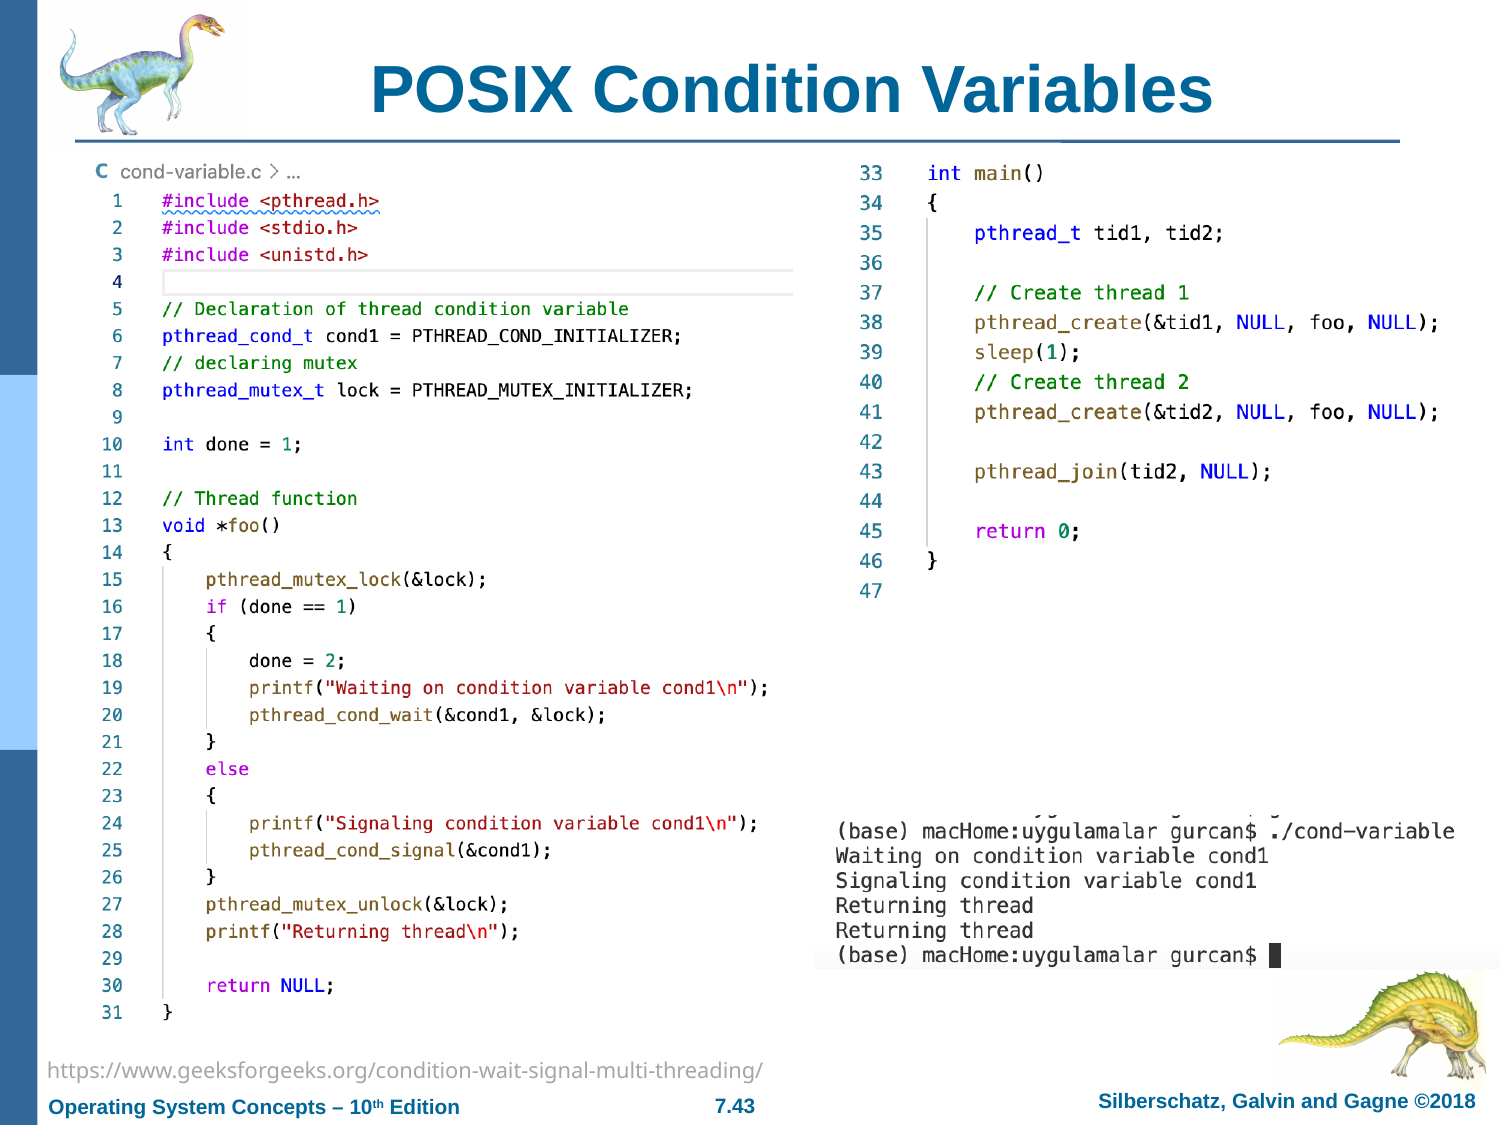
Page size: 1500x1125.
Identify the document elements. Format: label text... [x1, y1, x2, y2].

picture [814, 815, 1500, 1090]
picture [82, 154, 793, 1029]
picture [838, 155, 1465, 605]
text_box https://www.geeksforgeeks.org/condition-wait-signal-multi-threading/ [32, 1049, 1009, 1091]
title POSIX Condition Variables [160, 38, 1425, 133]
picture [46, 0, 243, 149]
